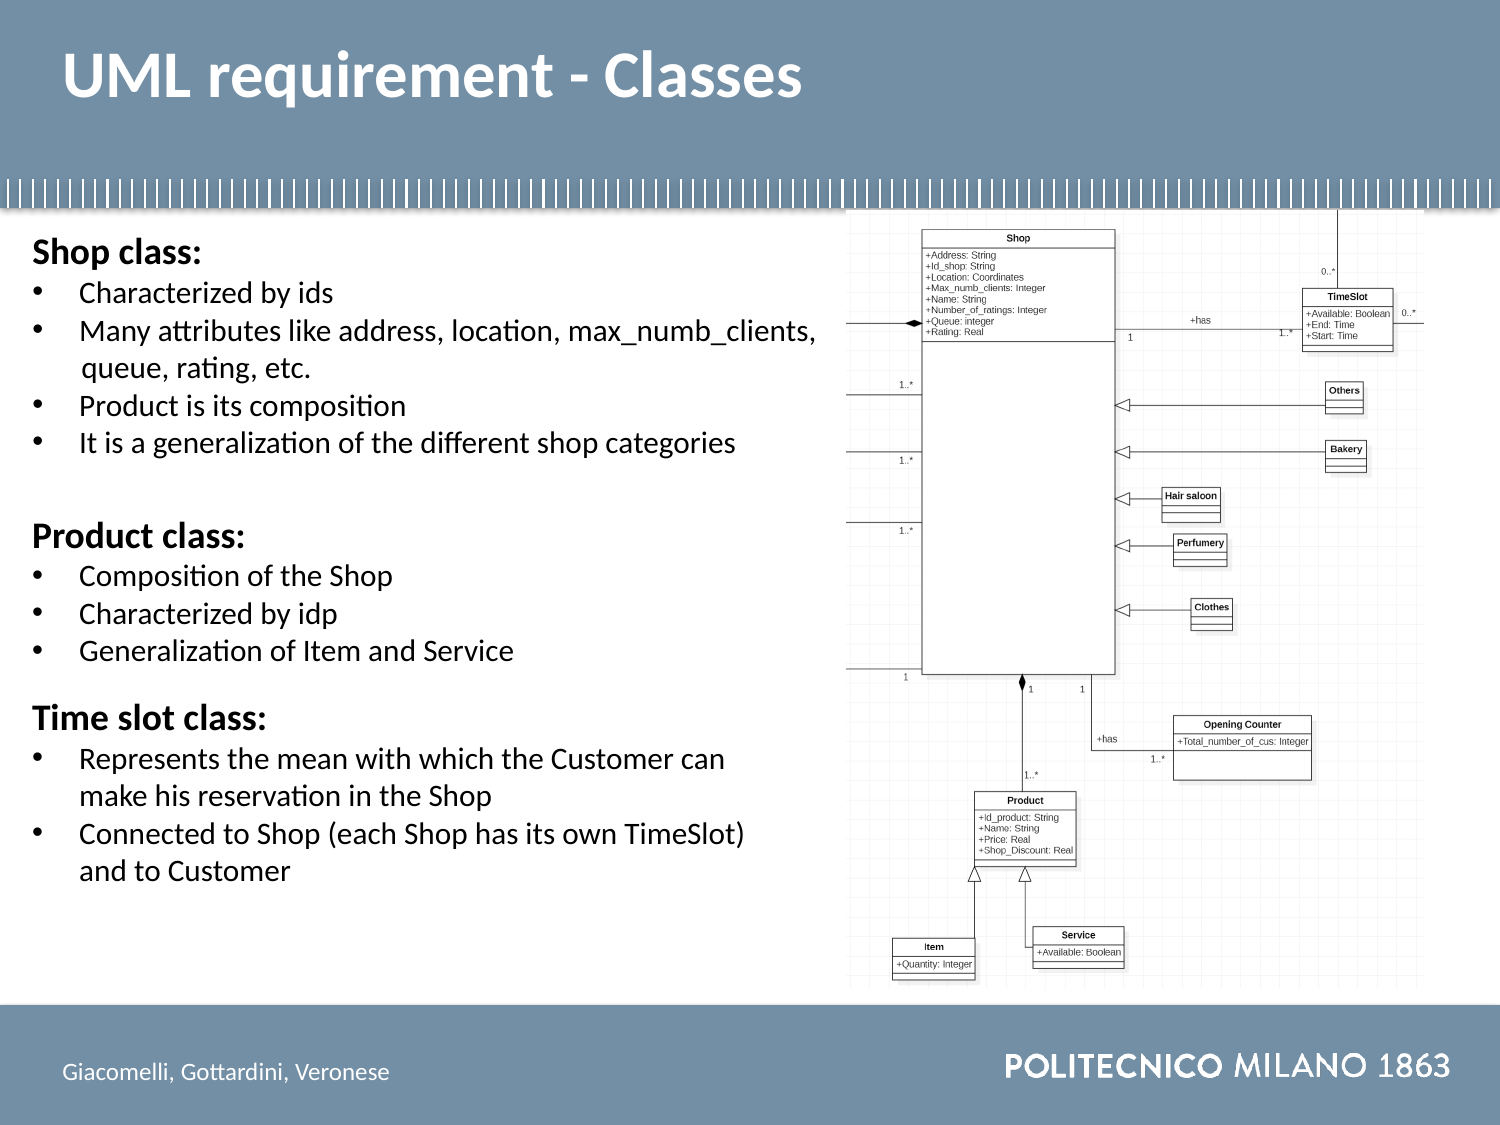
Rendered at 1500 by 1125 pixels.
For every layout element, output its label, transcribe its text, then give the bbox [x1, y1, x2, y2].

picture [846, 210, 1425, 989]
picture [999, 1041, 1456, 1089]
title UML requirement - Classes [47, 22, 1455, 161]
text_box [72, 47, 1480, 186]
text_box Giacomelli, Gottardini, Veronese [47, 1047, 632, 1093]
text_box Time slot class: Represents the mean with which the Customer can make his reservation in the Shop Connected to Shop (each Shop has its own TimeSlot) and to Customer [17, 685, 768, 896]
text_box Shop class: Characterized by ids Many attributes like address, location, max_numb_clients, queue, rating, etc. Product is its composition It is a generalization of the different shop categories [17, 220, 841, 550]
text_box Product class: Composition of the Shop Characterized by idp Generalization of Item and Service [17, 503, 768, 685]
